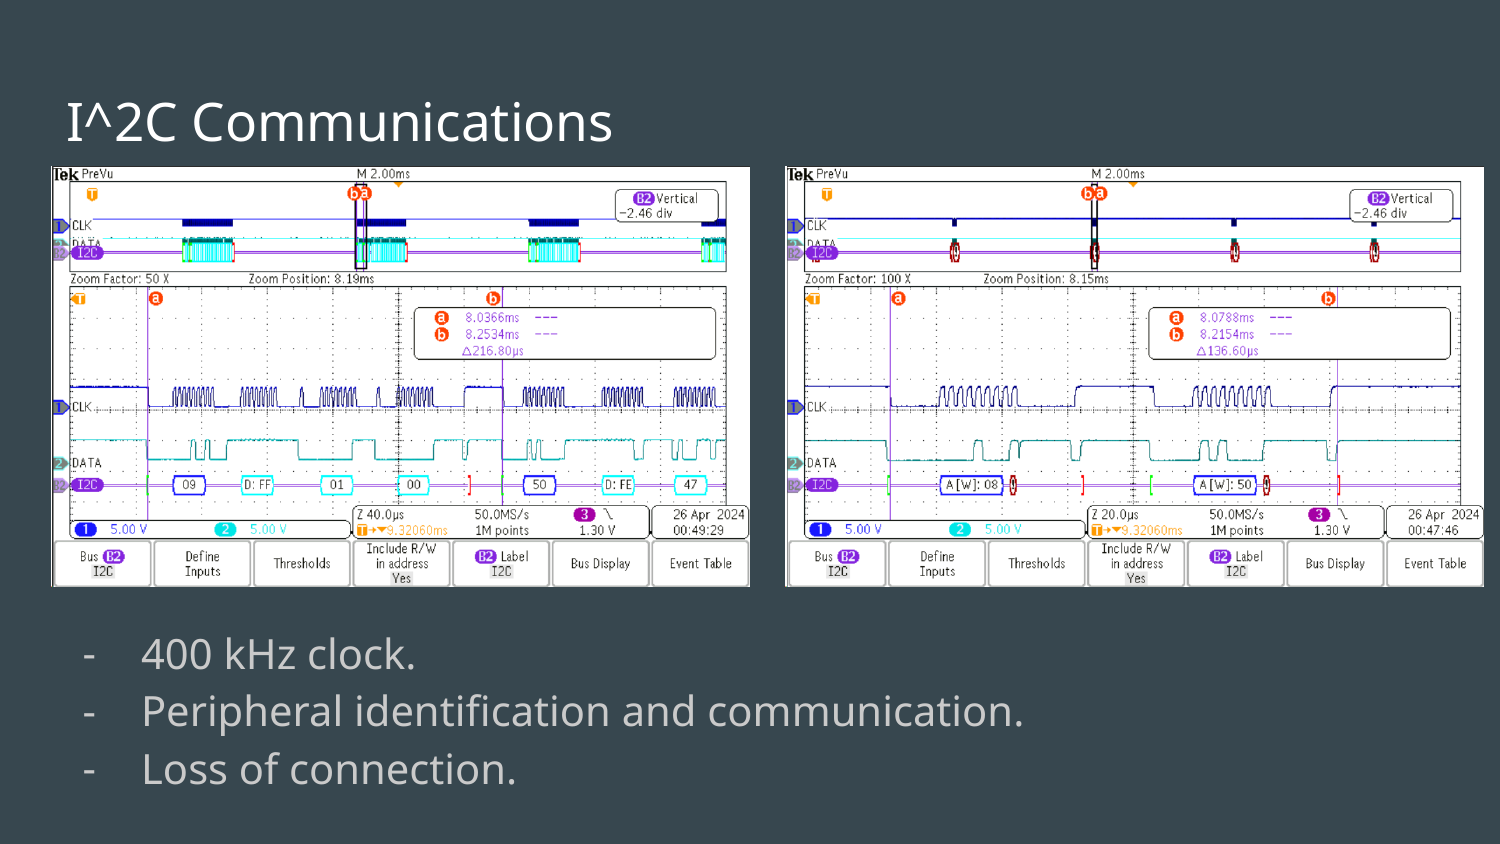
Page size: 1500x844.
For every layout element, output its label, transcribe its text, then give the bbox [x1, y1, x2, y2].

list 400 kHz clock. Peripheral identification and communication. Loss of connection. [51, 605, 1196, 829]
picture [50, 166, 751, 588]
title I^2C Communications [51, 72, 1449, 167]
picture [784, 166, 1485, 588]
